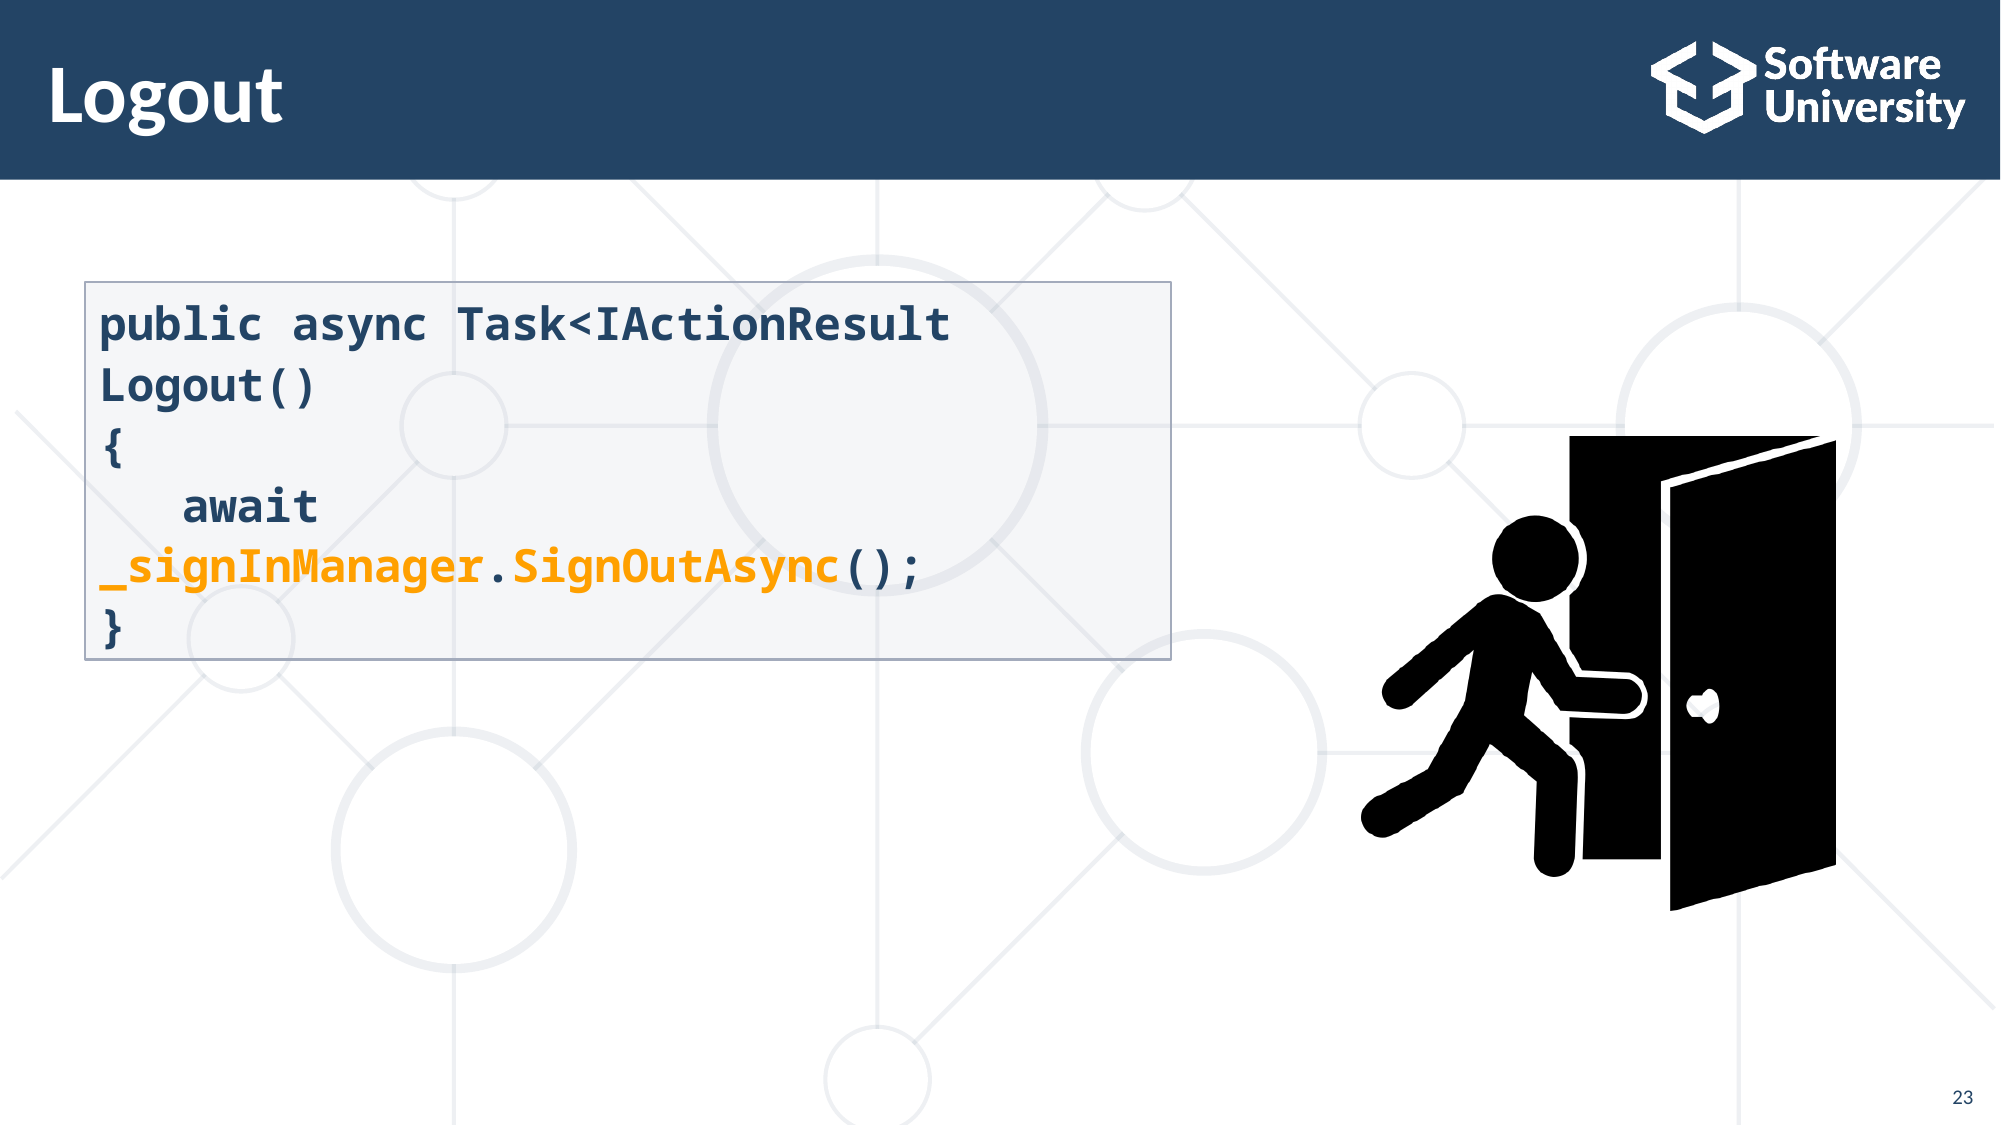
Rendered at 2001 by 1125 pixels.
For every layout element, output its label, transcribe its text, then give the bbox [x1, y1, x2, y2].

picture [1361, 436, 1836, 912]
title Logout [31, 16, 1625, 162]
list [31, 188, 1968, 1103]
picture [1651, 41, 1966, 134]
text_box public async Task<IActionResult Logout() { await _signInManager.SignOutAsync(); } [84, 281, 1172, 660]
slide_number 23 [1928, 1067, 1989, 1117]
